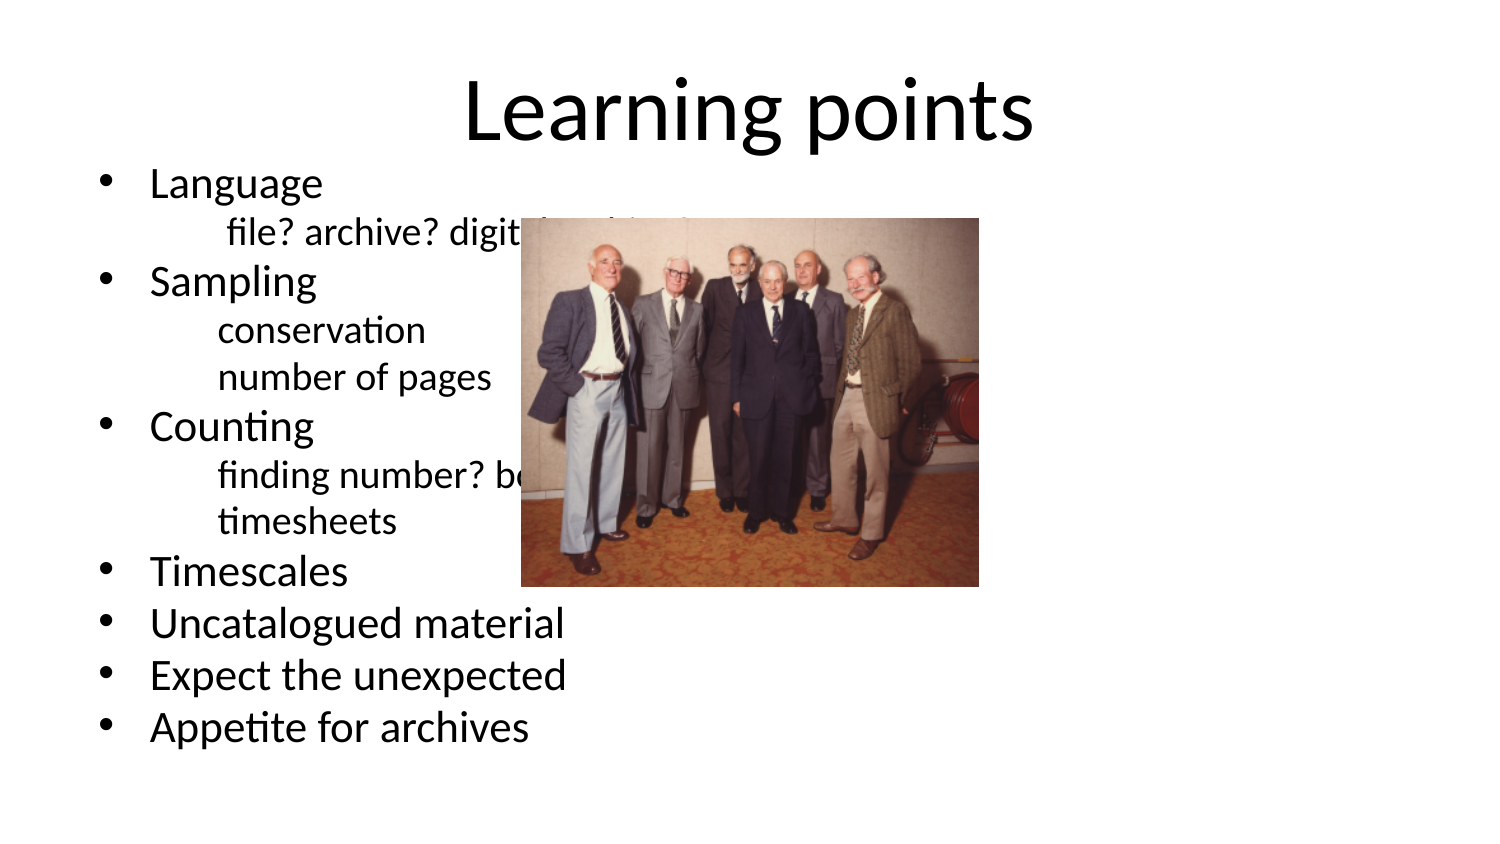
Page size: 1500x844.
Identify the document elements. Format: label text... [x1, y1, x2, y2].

picture [521, 217, 979, 587]
title Learning points [75, 33, 1425, 175]
list Language file? archive? digital archive? Sampling conservation number of pages Counting finding number? box? scans? timesheets Timescales Uncatalogued material Expect the unexpected Appetite for archives [76, 156, 1352, 766]
